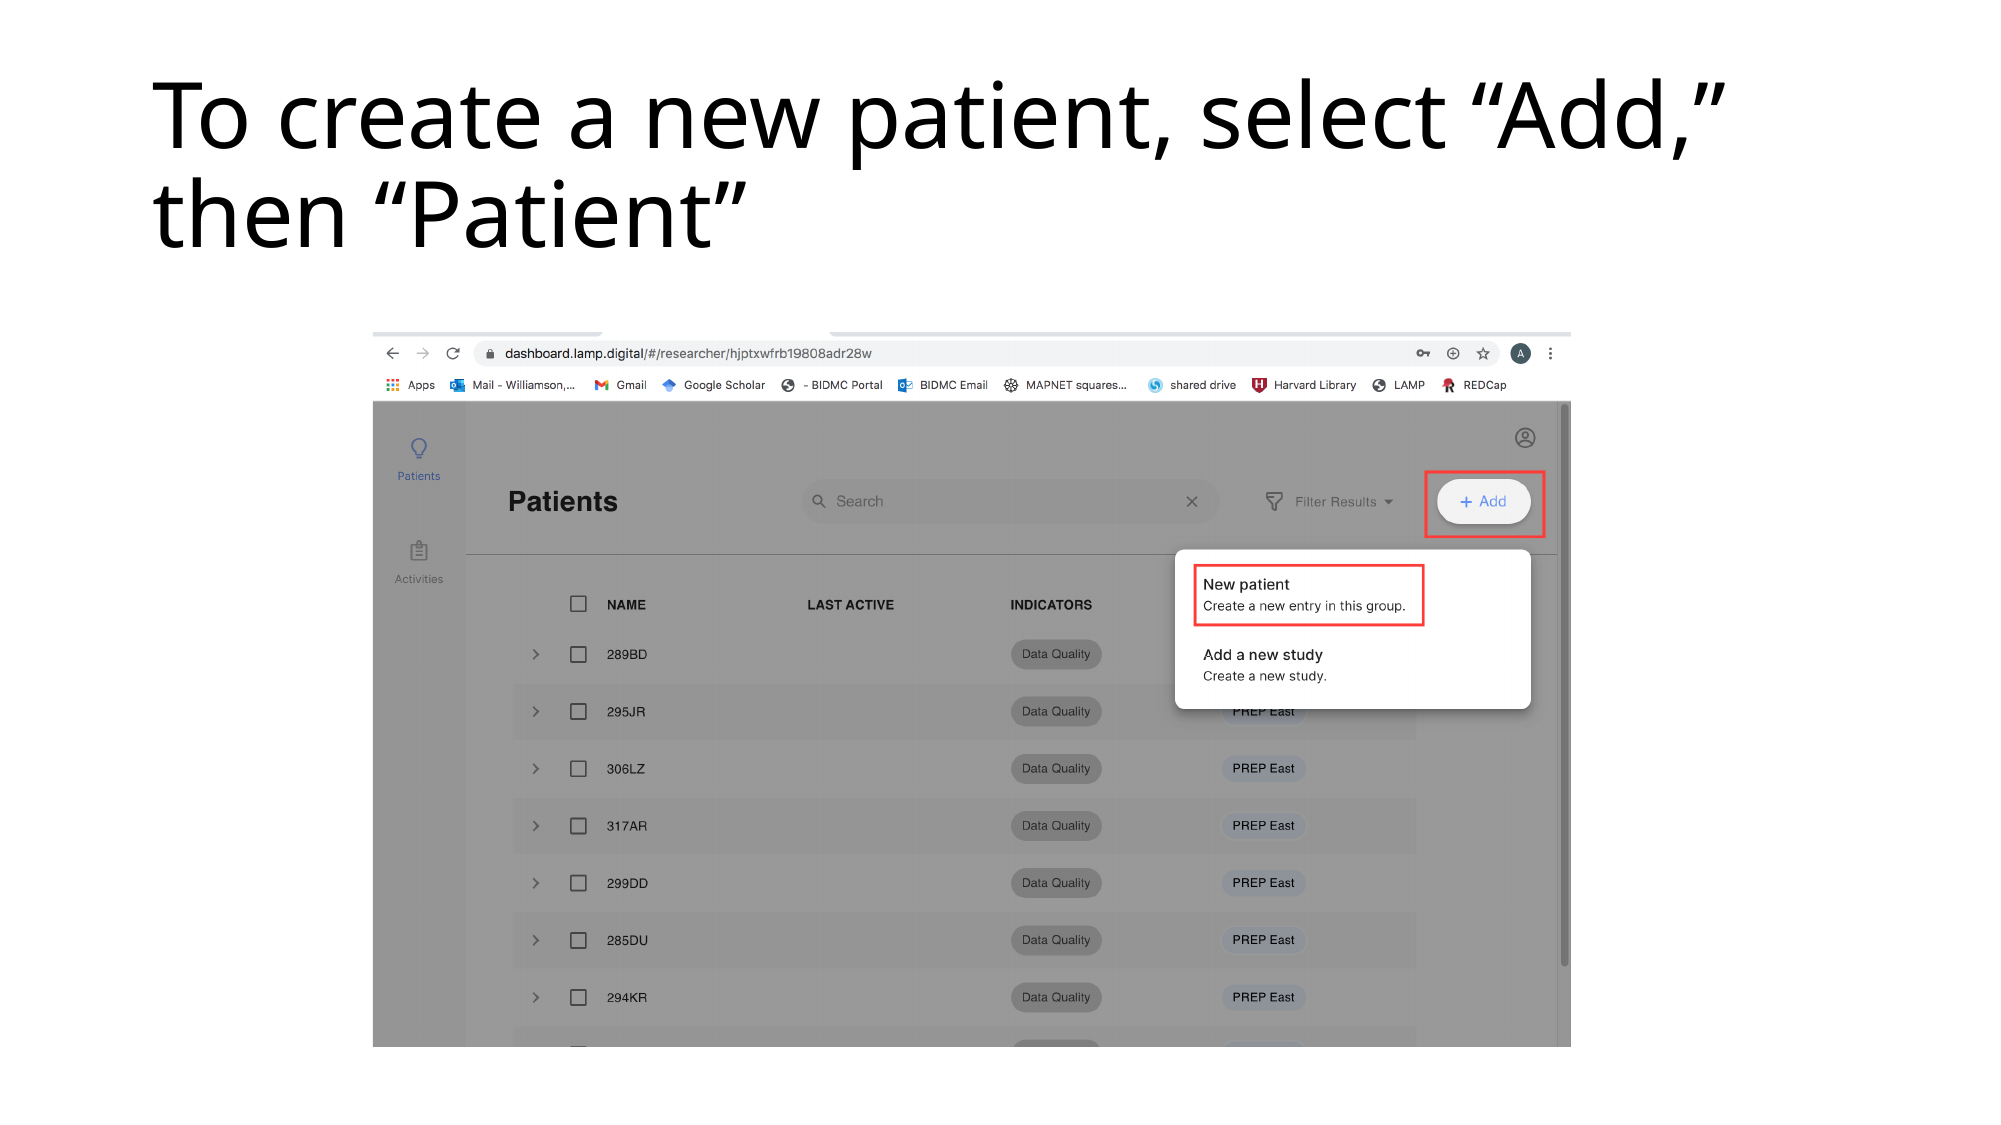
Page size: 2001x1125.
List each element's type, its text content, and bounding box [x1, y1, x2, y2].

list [372, 332, 1571, 1047]
title To create a new patient, select “Add,” then “Patient” [137, 59, 1863, 278]
